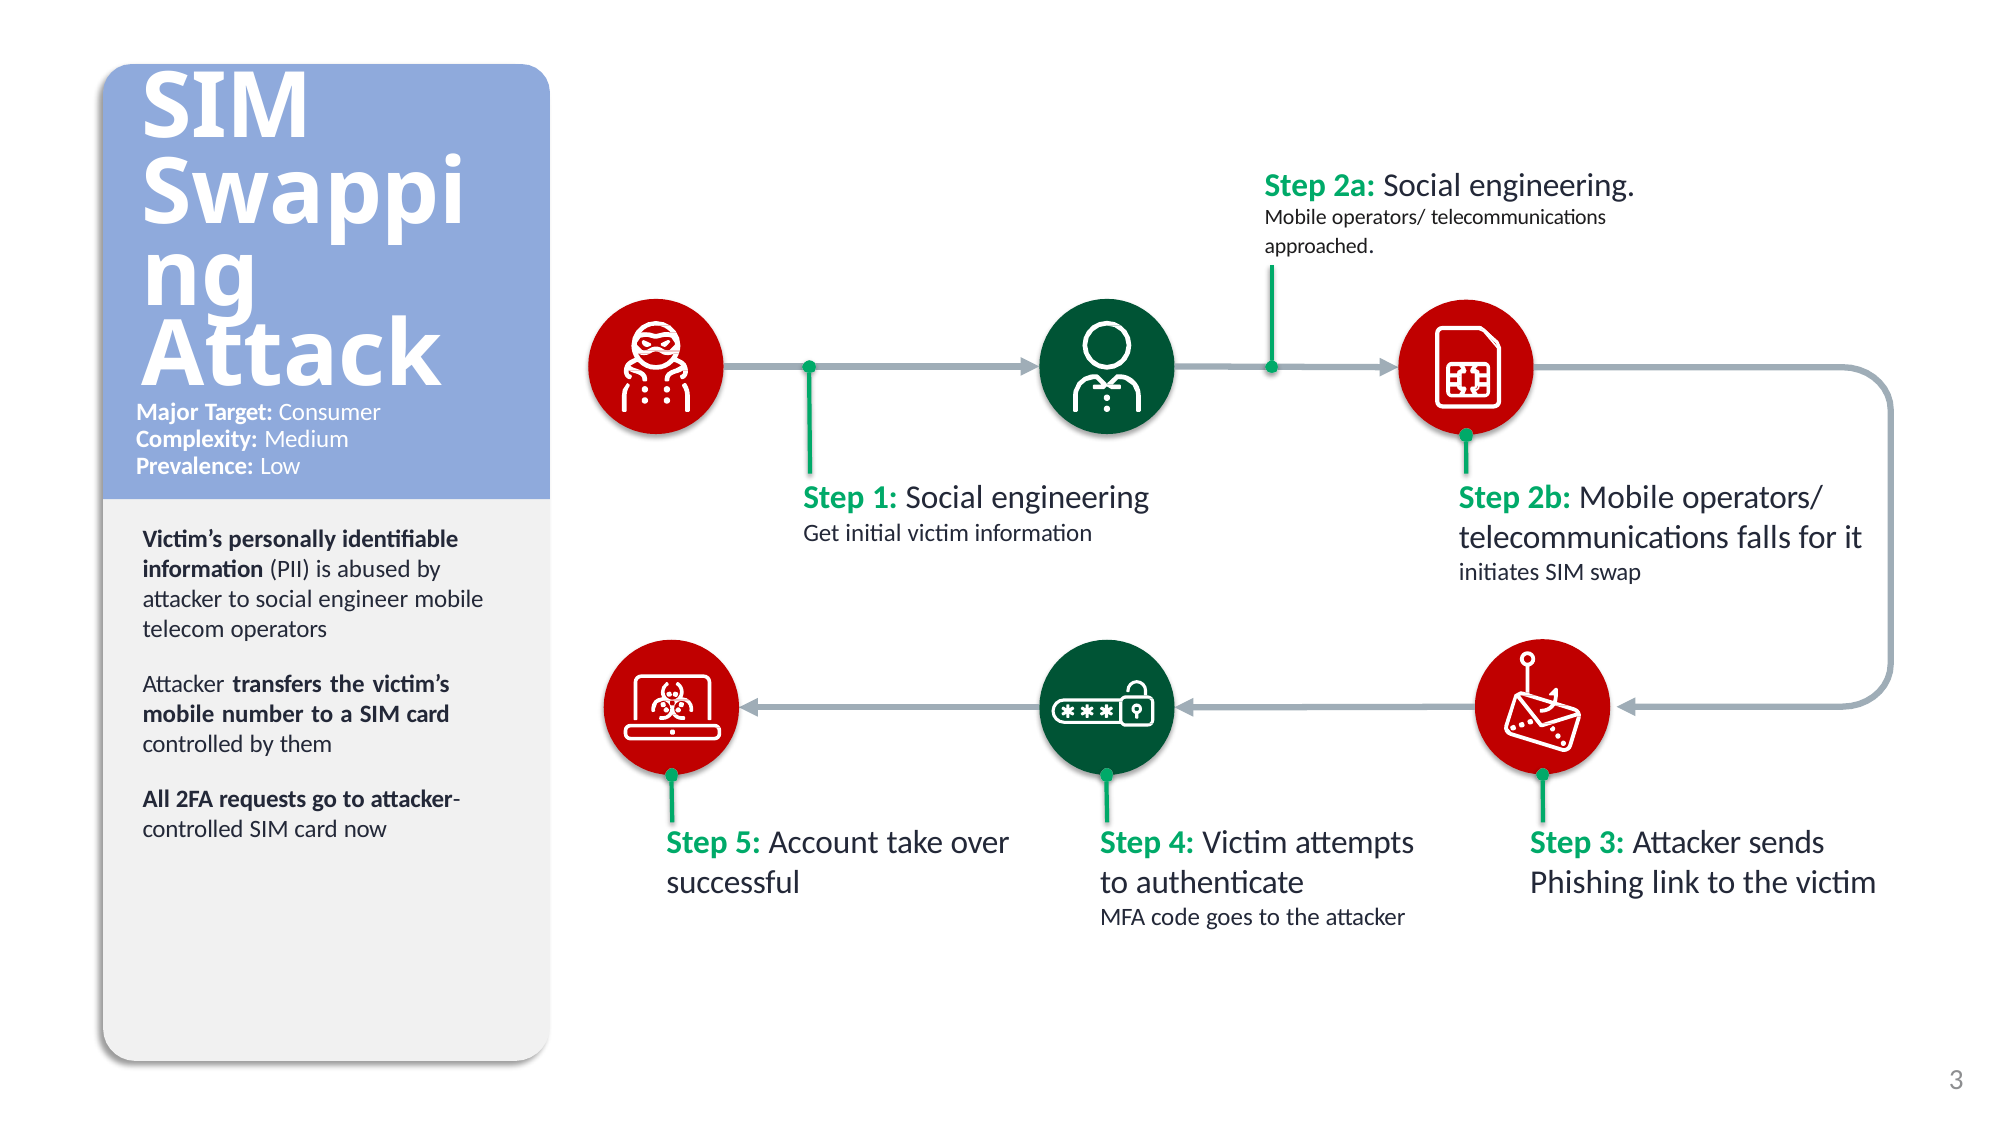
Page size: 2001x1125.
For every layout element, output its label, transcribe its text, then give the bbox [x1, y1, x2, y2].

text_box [1120, 680, 1155, 727]
slide_number 3 [1919, 754, 1964, 1125]
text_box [581, 295, 1032, 484]
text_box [90, 59, 555, 1074]
text_box Step 1: Social engineering Get initial victim information [801, 484, 1032, 546]
text_box Step 4: Victim attempts to authenticate MFA code goes to the attacker [1097, 833, 1421, 931]
text_box Step 2a: Social engineering. Mobile operators/ telecommunications approached. [1262, 160, 1641, 260]
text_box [1032, 261, 1891, 833]
text_box Step 3: Attacker sends Phishing link to the victim [1528, 833, 1880, 901]
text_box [596, 636, 1120, 833]
text_box Step 5: Account take over successful [664, 833, 1015, 901]
